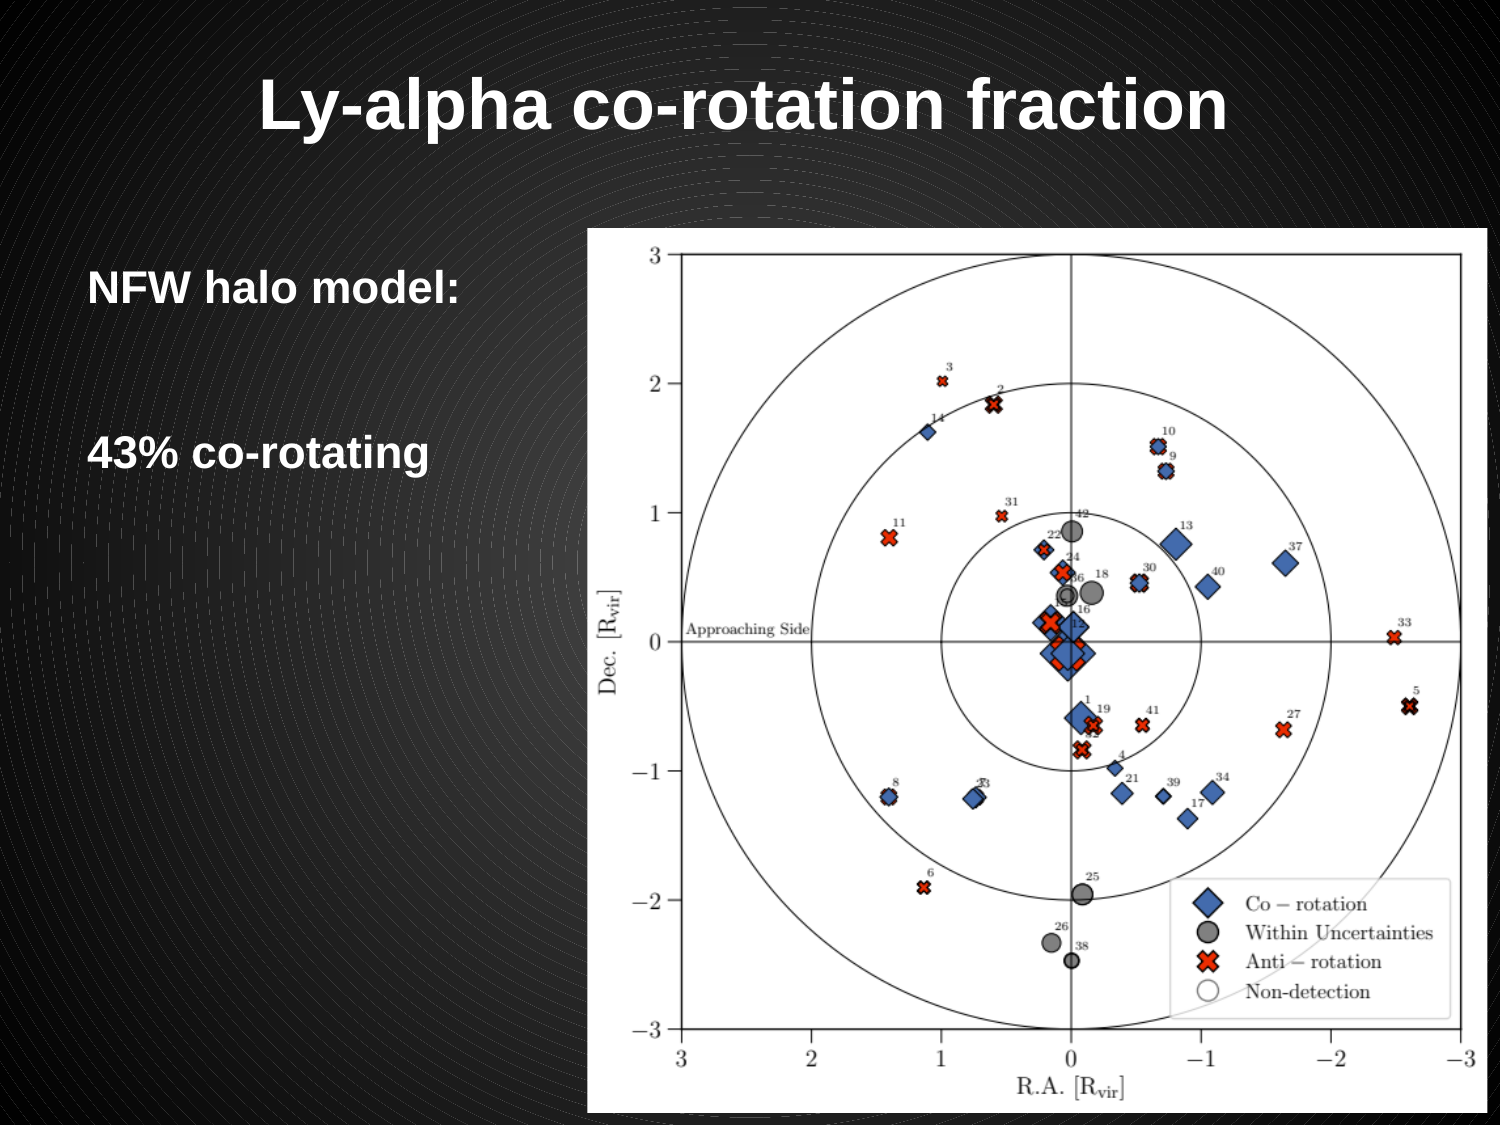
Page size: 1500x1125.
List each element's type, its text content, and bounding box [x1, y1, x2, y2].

text_box Ly-alpha co-rotation fraction [244, 49, 1246, 151]
list NFW halo model: 43% co-rotating [72, 215, 573, 969]
picture [587, 227, 1488, 1113]
